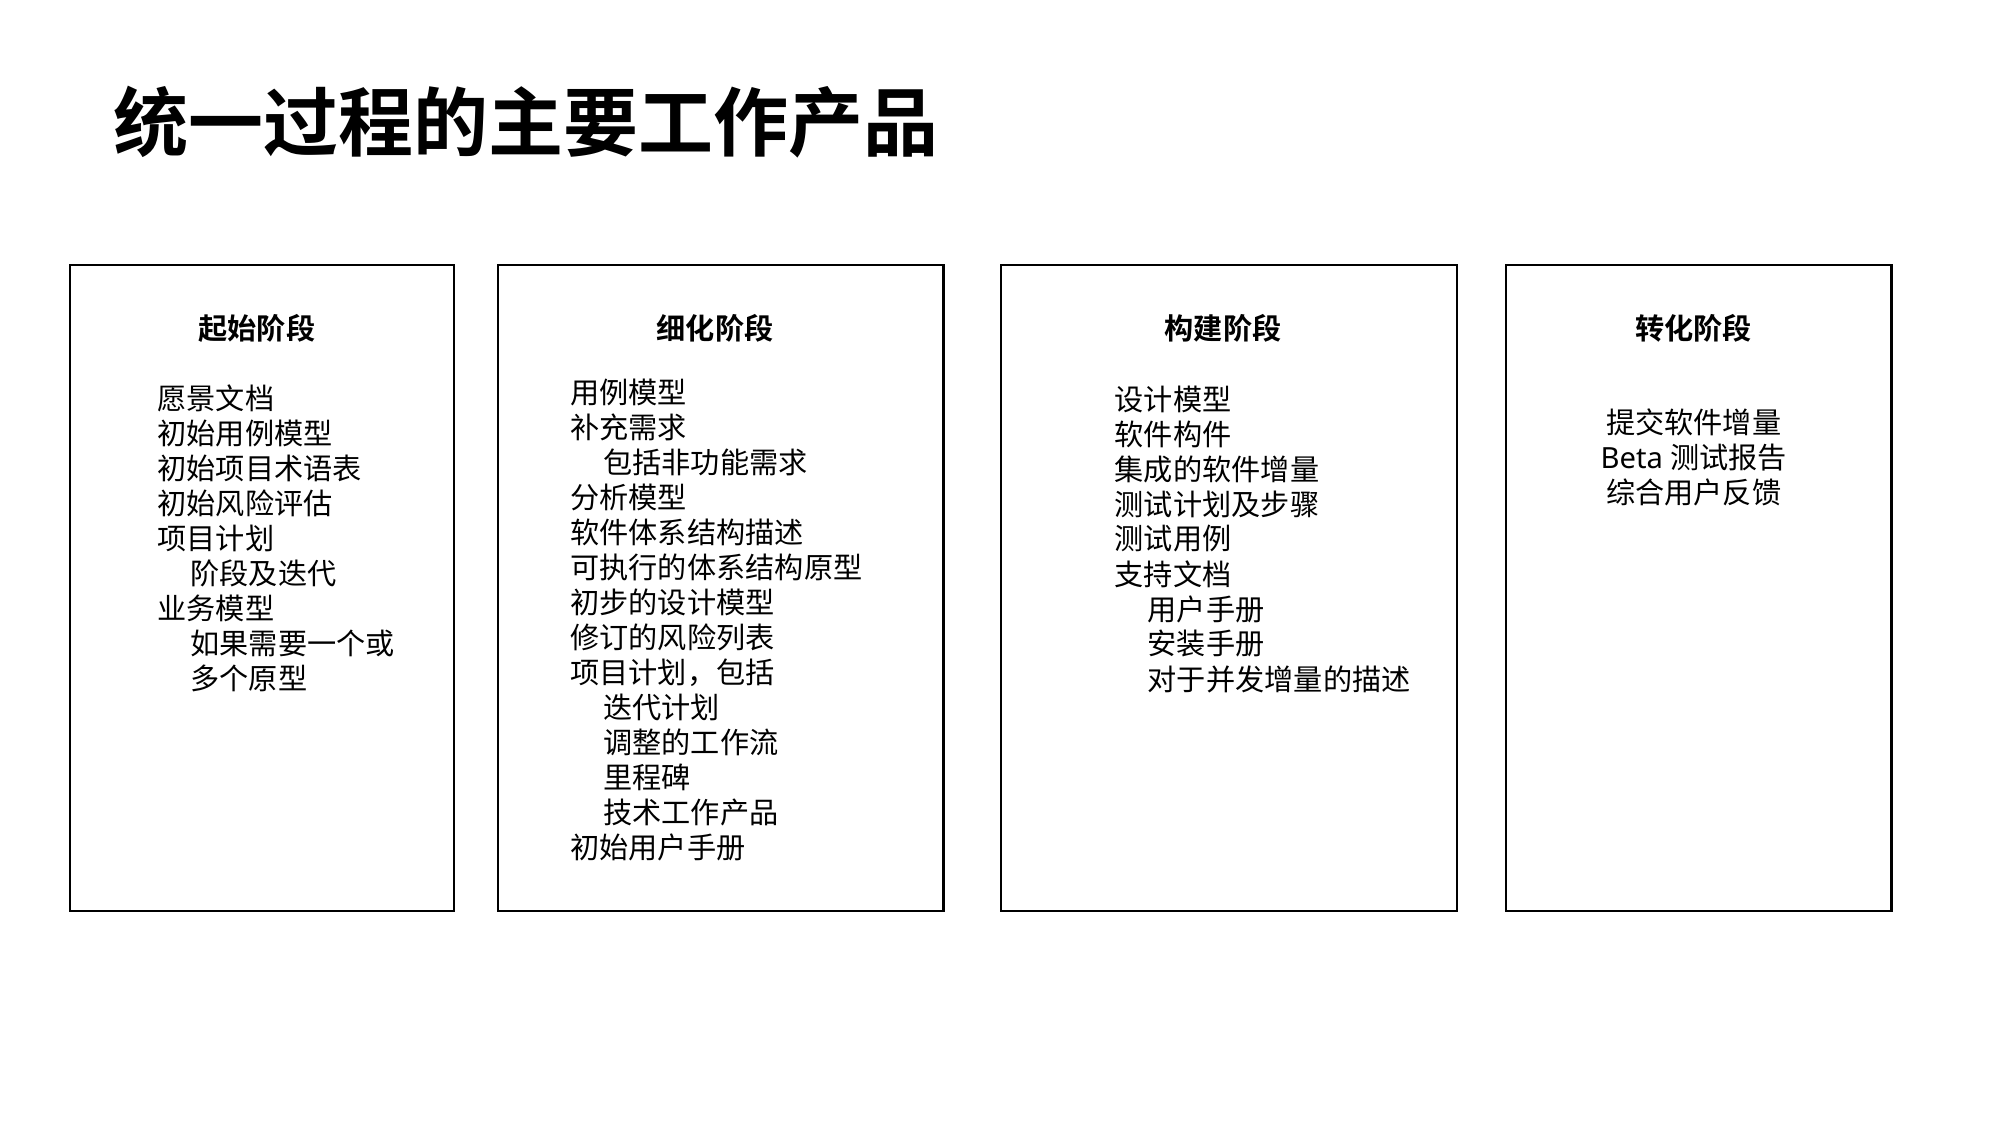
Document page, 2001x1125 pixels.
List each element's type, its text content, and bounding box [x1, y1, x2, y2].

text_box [69, 265, 454, 912]
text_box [497, 265, 944, 912]
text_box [1001, 265, 1457, 912]
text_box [1505, 265, 1892, 912]
text_box 统一过程的主要工作产品 [98, 22, 1428, 175]
